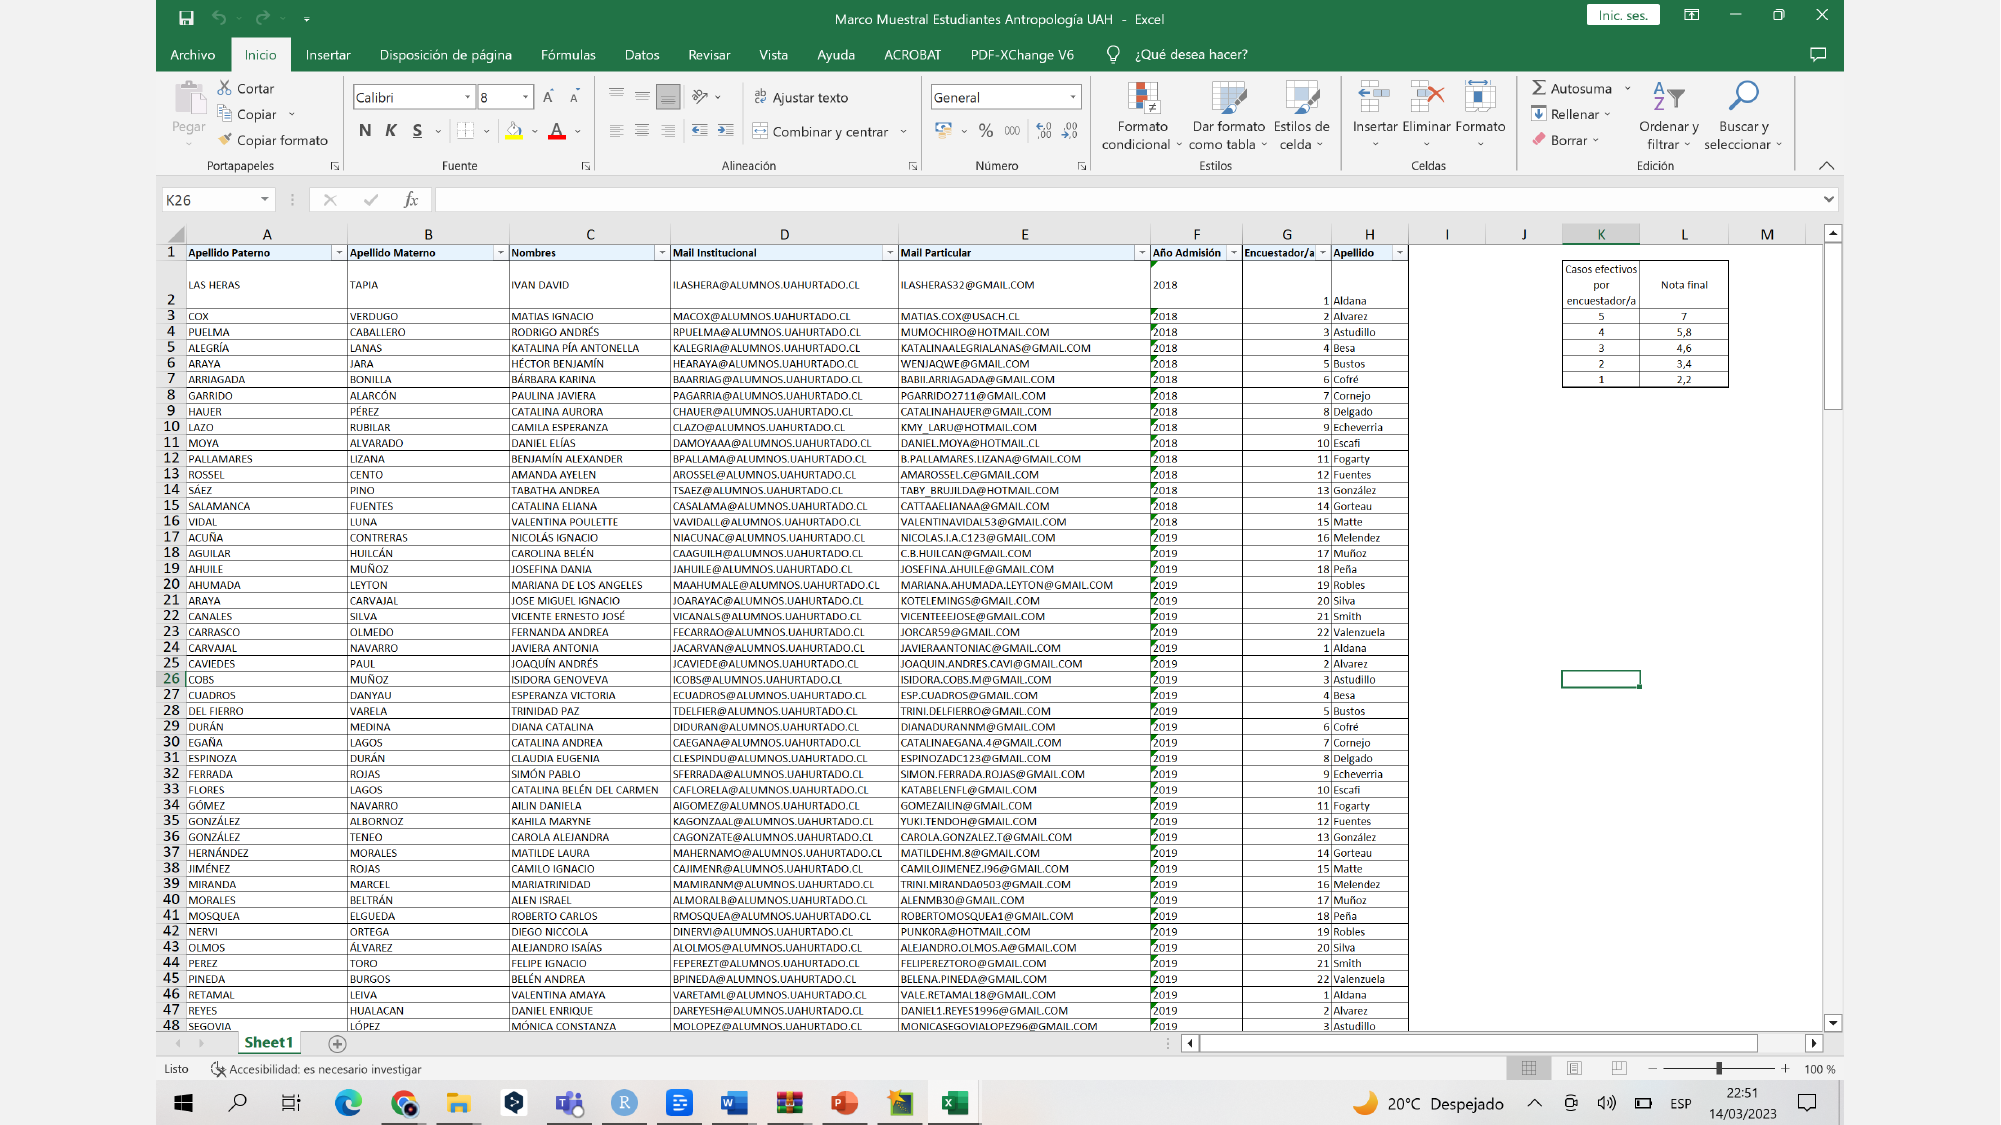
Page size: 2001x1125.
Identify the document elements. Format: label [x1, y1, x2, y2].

picture [156, 0, 1844, 1125]
